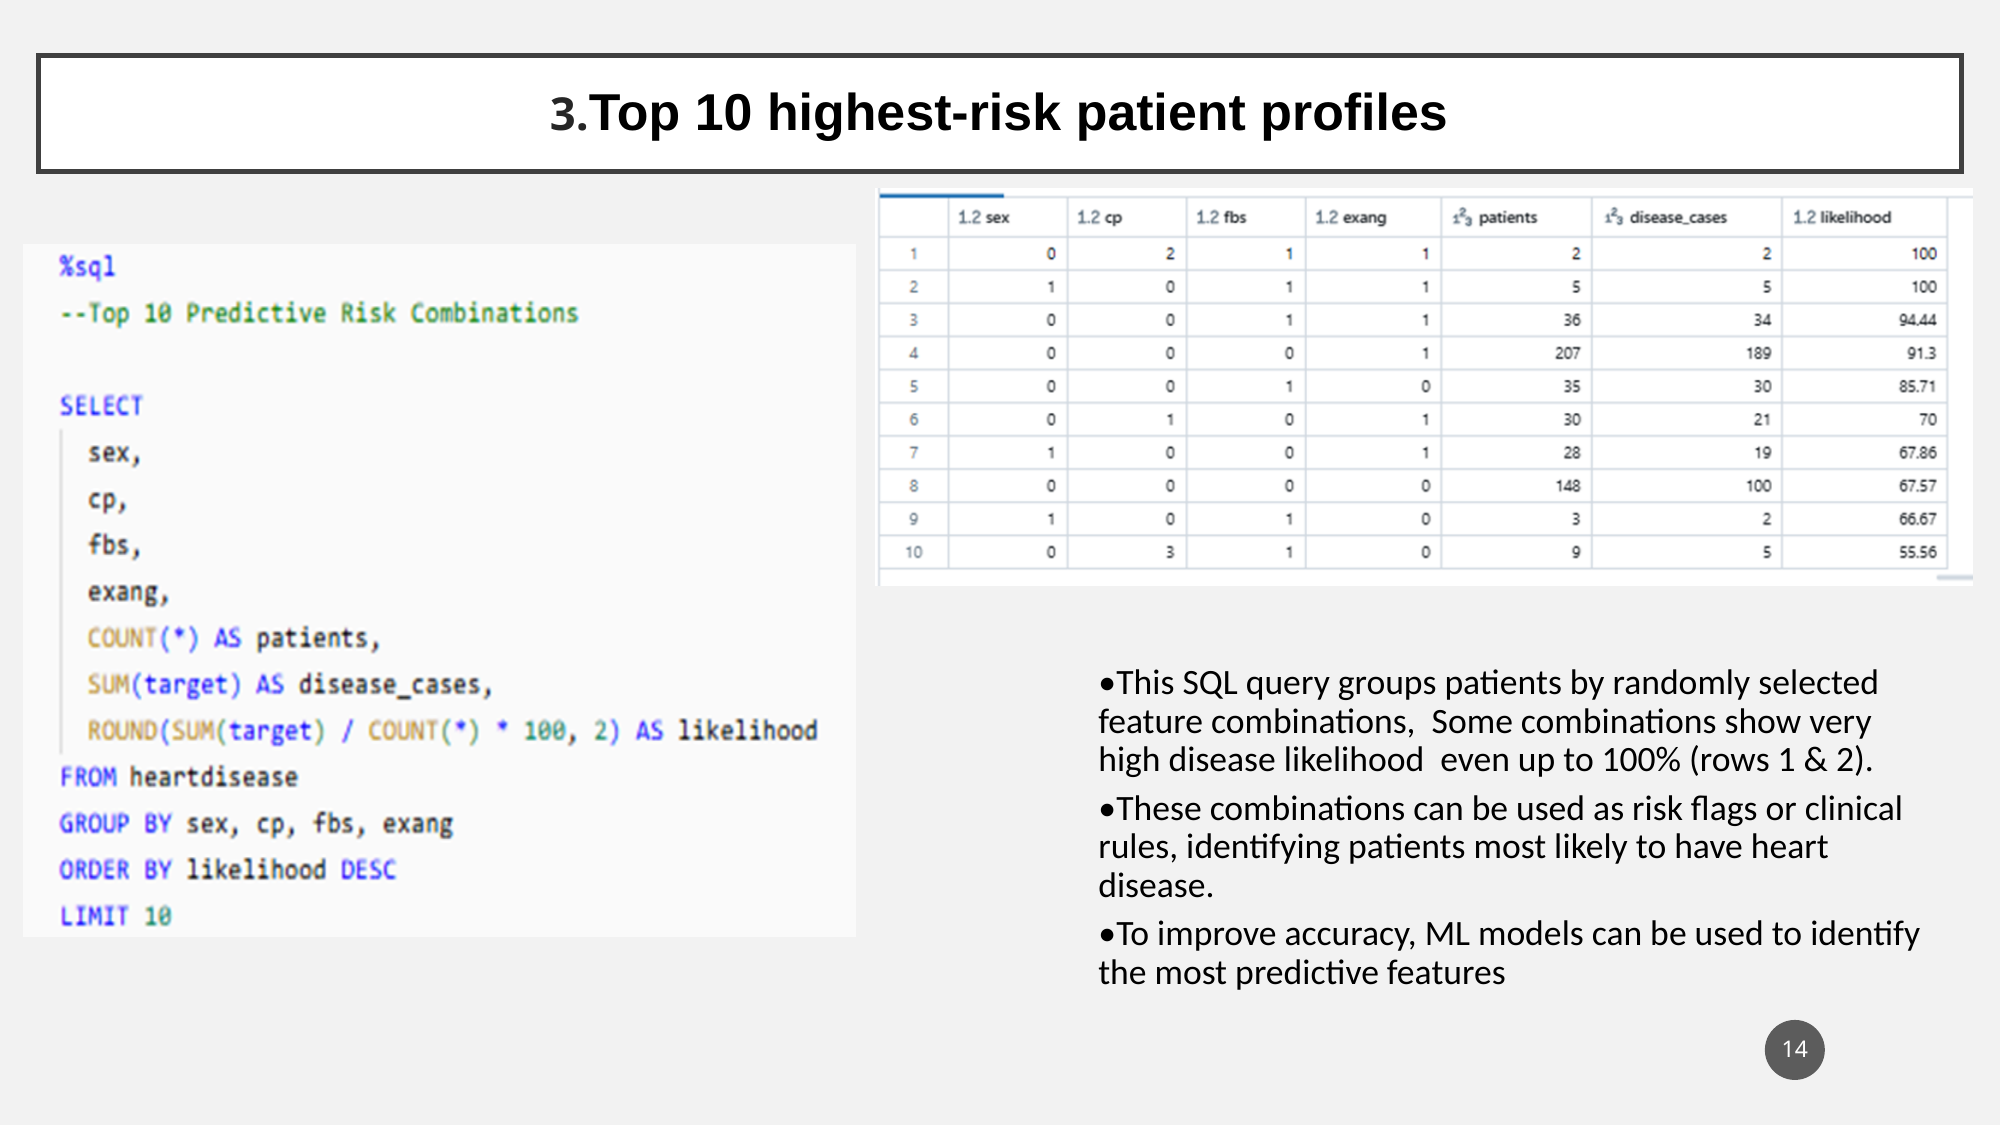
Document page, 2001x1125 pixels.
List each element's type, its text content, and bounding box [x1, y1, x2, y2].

list •This SQL query groups patients by randomly selected feature combinations, Some combinations show very high disease likelihood even up to 100% (rows 1 & 2). •These combinations can be used as risk flags or clinical rules, identifying patients most likely to have heart disease. •To improve accuracy, ML models can be used to identify the most predictive features [1083, 656, 1941, 1008]
picture [23, 243, 856, 938]
title 3.Top 10 highest-risk patient profiles [36, 53, 1964, 174]
slide_number ‹#› [1764, 1019, 1825, 1080]
picture [875, 188, 1974, 586]
